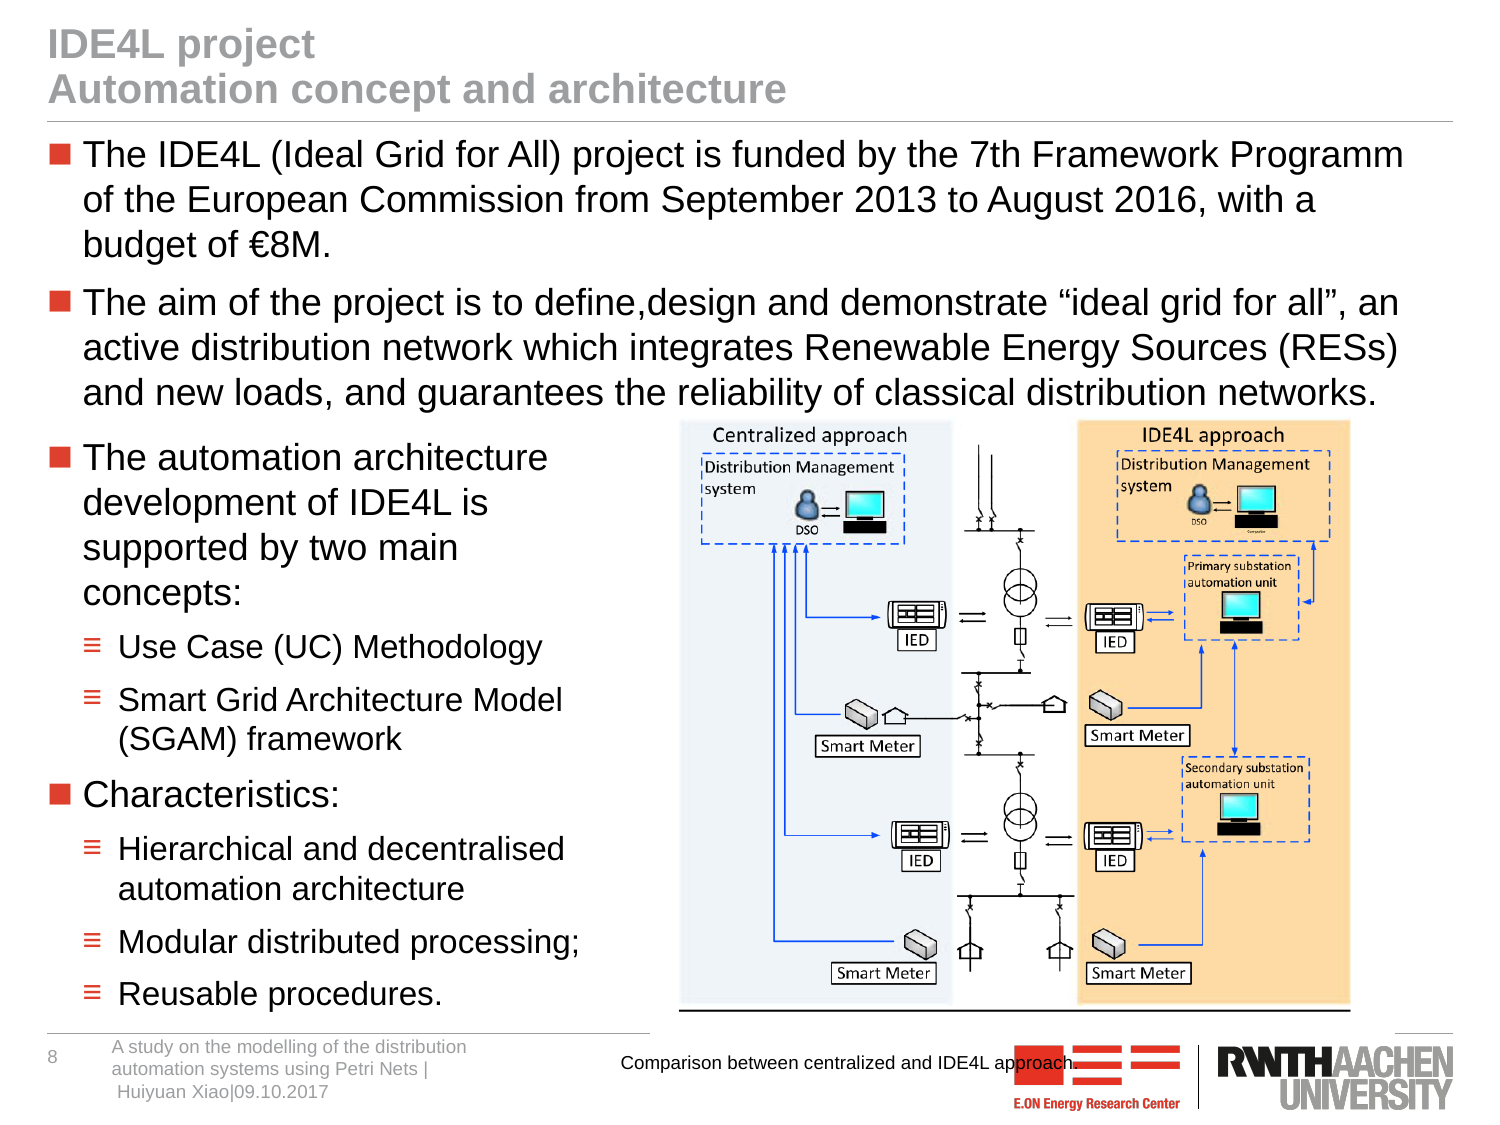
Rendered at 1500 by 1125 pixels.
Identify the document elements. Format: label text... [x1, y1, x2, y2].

list The automation architecture development of IDE4L is supported by two main concepts: Use Case (UC) Methodology Smart Grid Architecture Model (SGAM) framework Characteristics: Hierarchical and decentralised automation architecture Modular distributed processing; Reusable procedures. [47, 446, 612, 1023]
title IDE4L project Automation concept and architecture [47, 23, 1453, 113]
list Comparison between centralized and IDE4L approach. [484, 1042, 650, 1125]
text_box The IDE4L (Ideal Grid for All) project is funded by the 7th Framework Programm of the European Commission from September 2013 to August 2016, with a budget of €8M. The aim of the project is to define,design and demonstrate “ideal grid for all”, an active distribution network which integrates Renewable Energy Sources (RESs) and new loads, and guarantees the reliability of classical distribution networks. [47, 130, 1414, 446]
picture [650, 245, 1453, 1125]
